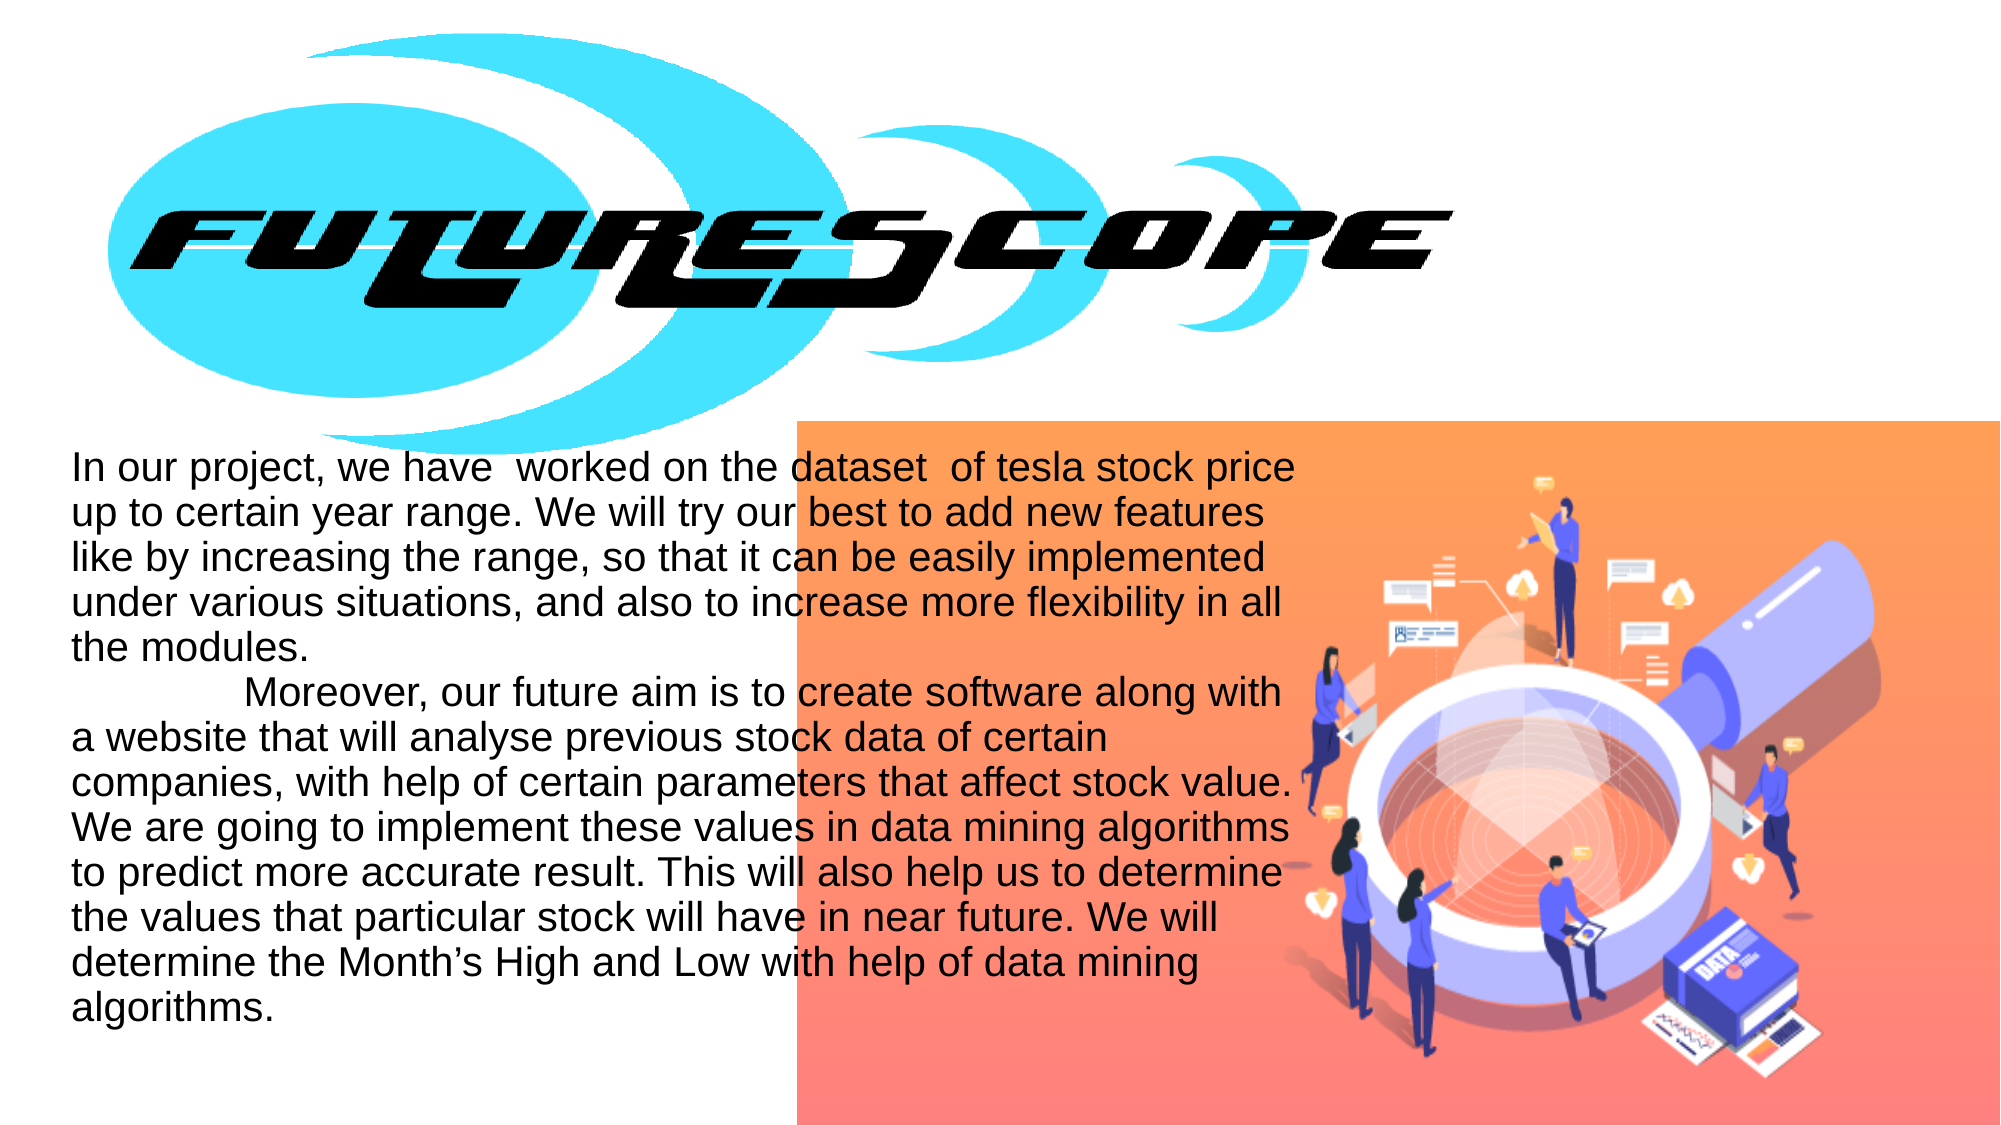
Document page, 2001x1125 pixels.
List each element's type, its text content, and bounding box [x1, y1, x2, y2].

picture [55, 0, 2000, 1125]
title In our project, we have worked on the dataset of tesla stock price up to certain year range. We will try our best to add new features like by increasing the range, so that it can be easily implemented under various situations, and also to increase more flexibility in all the modules. Moreover, our future aim is to create software along with a website that will analyse previous stock data of certain companies, with help of certain parameters that affect stock value. We are going to implement these values in data mining algorithms to predict more accurate result. This will also help us to determine the values that particular stock will have in near future. We will determine the Month’s High and Low with help of data mining algorithms. [55, 489, 797, 1087]
